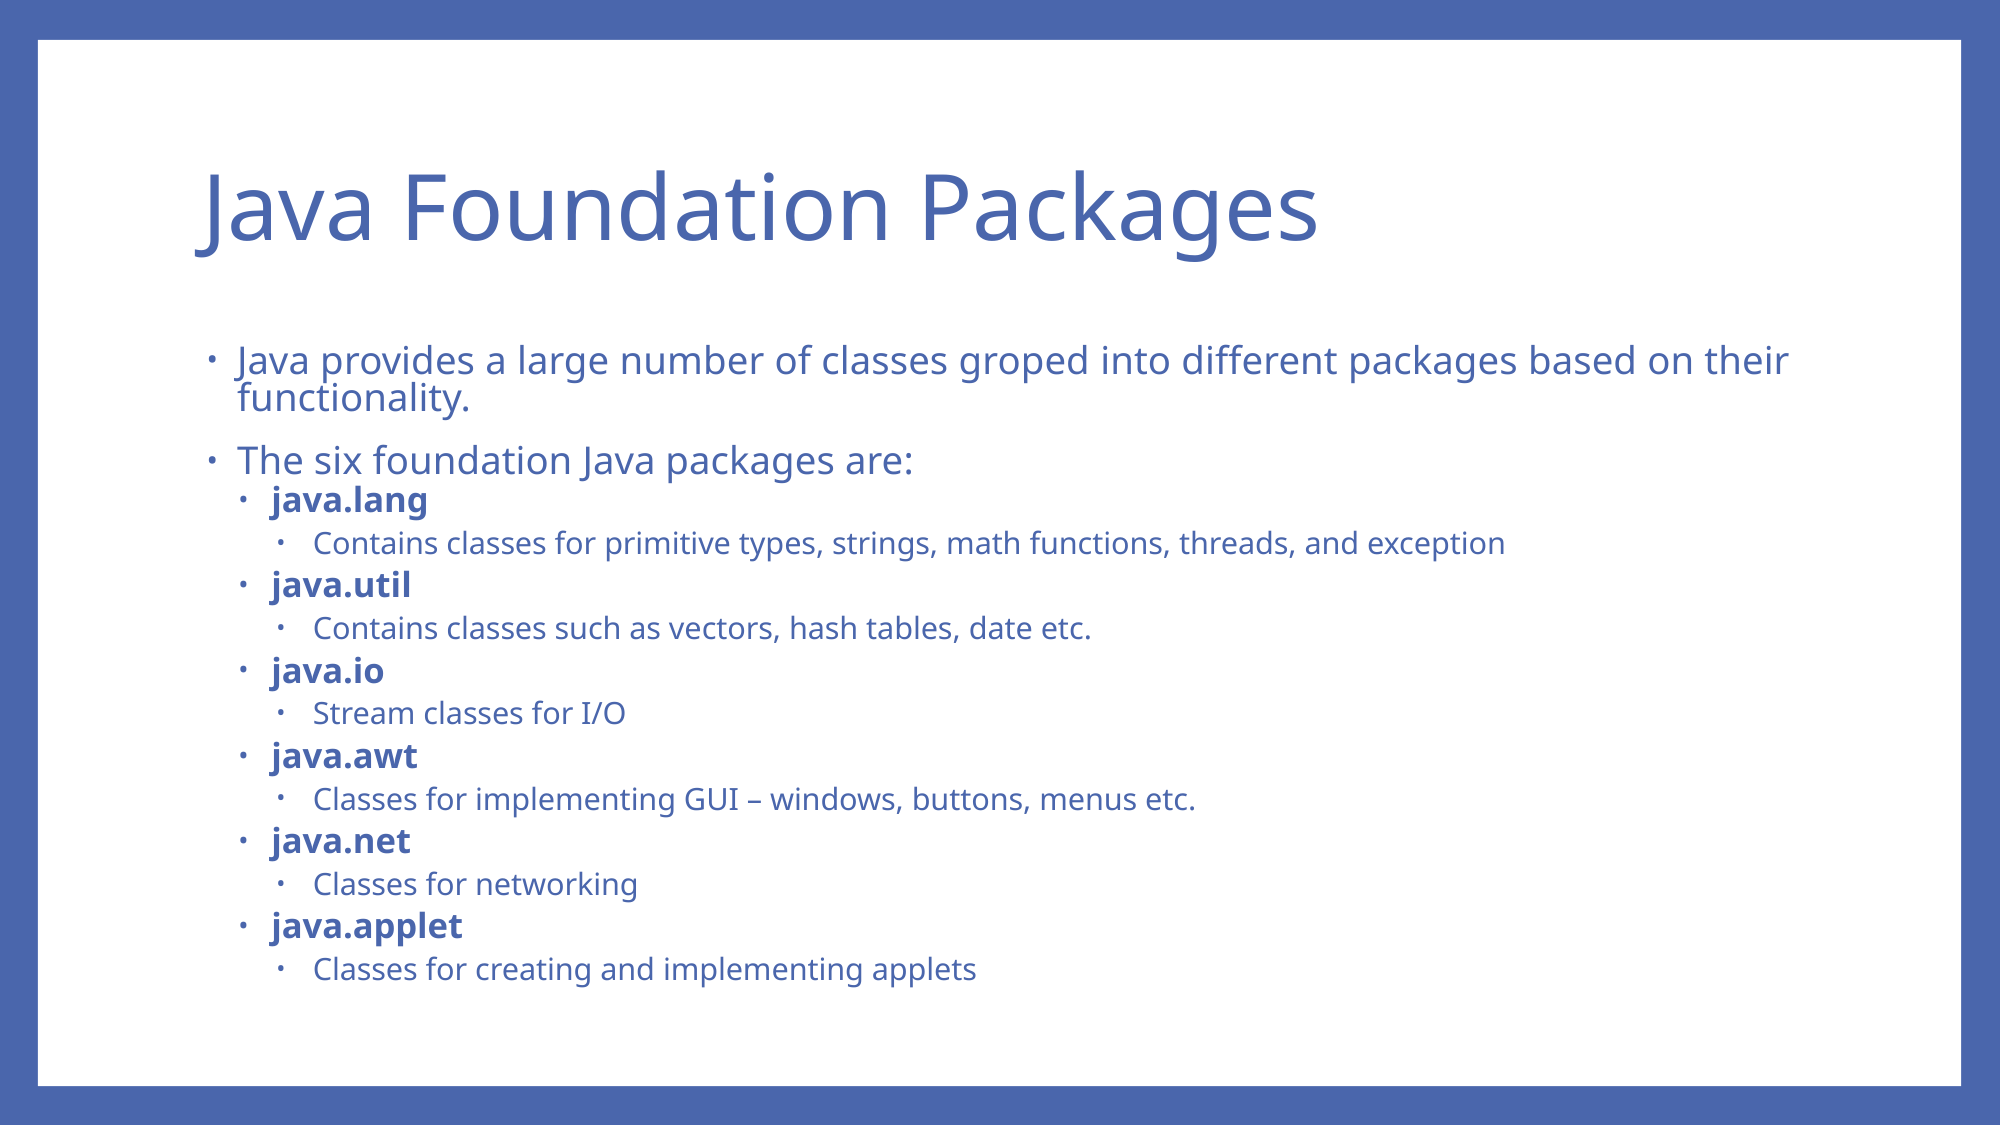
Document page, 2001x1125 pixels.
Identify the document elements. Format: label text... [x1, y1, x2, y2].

title Java Foundation Packages [187, 99, 1808, 323]
list Java provides a large number of classes groped into different packages based on their functionality. The six foundation Java packages are: java.lang Contains classes for primitive types, strings, math functions, threads, and exception java.util Contains classes such as vectors, hash tables, date etc. java.io Stream classes for I/O java.awt Classes for implementing GUI – windows, buttons, menus etc. java.net Classes for networking java.applet Classes for creating and implementing applets [187, 337, 1808, 1000]
